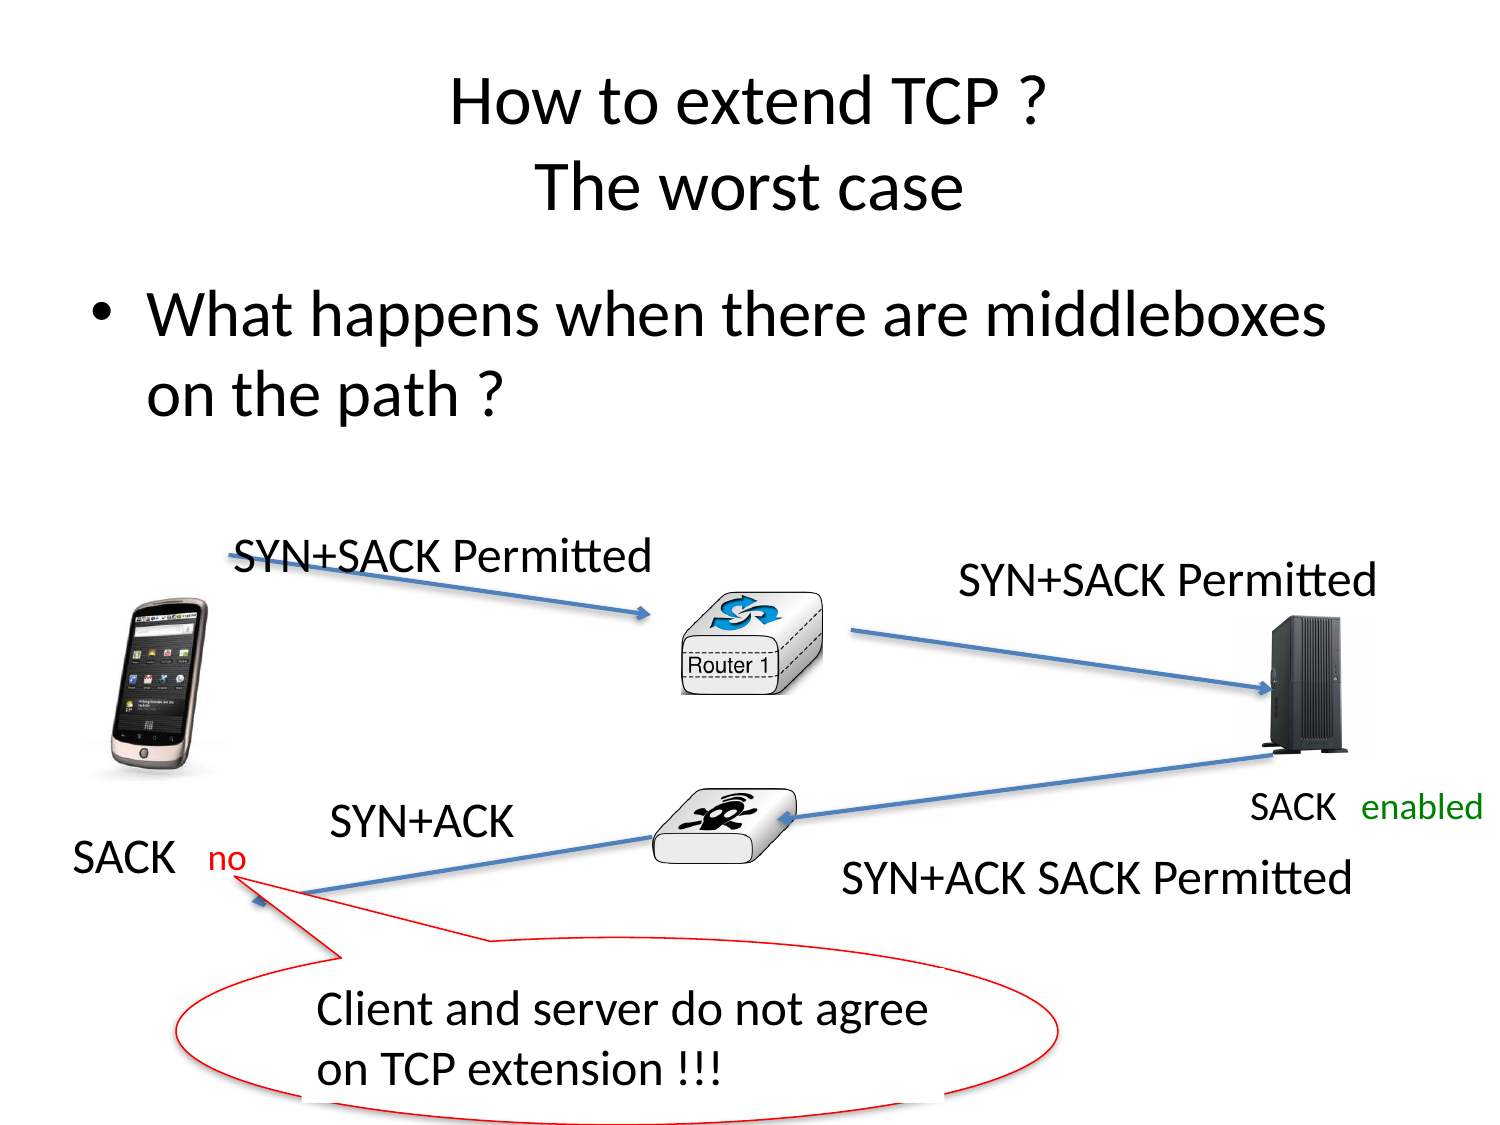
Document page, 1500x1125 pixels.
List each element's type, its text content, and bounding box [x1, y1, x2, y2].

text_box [175, 937, 1059, 1125]
picture [653, 785, 797, 866]
picture [82, 589, 229, 781]
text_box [776, 754, 1274, 820]
picture [1233, 614, 1375, 756]
text_box [237, 886, 302, 937]
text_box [251, 780, 653, 903]
list What happens when there are middleboxes on the path ? [75, 262, 1425, 1005]
title How to extend TCP ? The worst case [75, 45, 1425, 233]
text_box SYN+SACK Permitted [943, 539, 1394, 614]
text_box no [192, 825, 246, 886]
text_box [228, 514, 651, 616]
picture [681, 590, 823, 695]
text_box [850, 629, 1274, 690]
text_box SYN+ACK SACK Permitted [826, 836, 1369, 912]
text_box enabled [1346, 774, 1500, 835]
text_box SACK [1235, 771, 1352, 836]
text_box SACK [57, 816, 191, 891]
